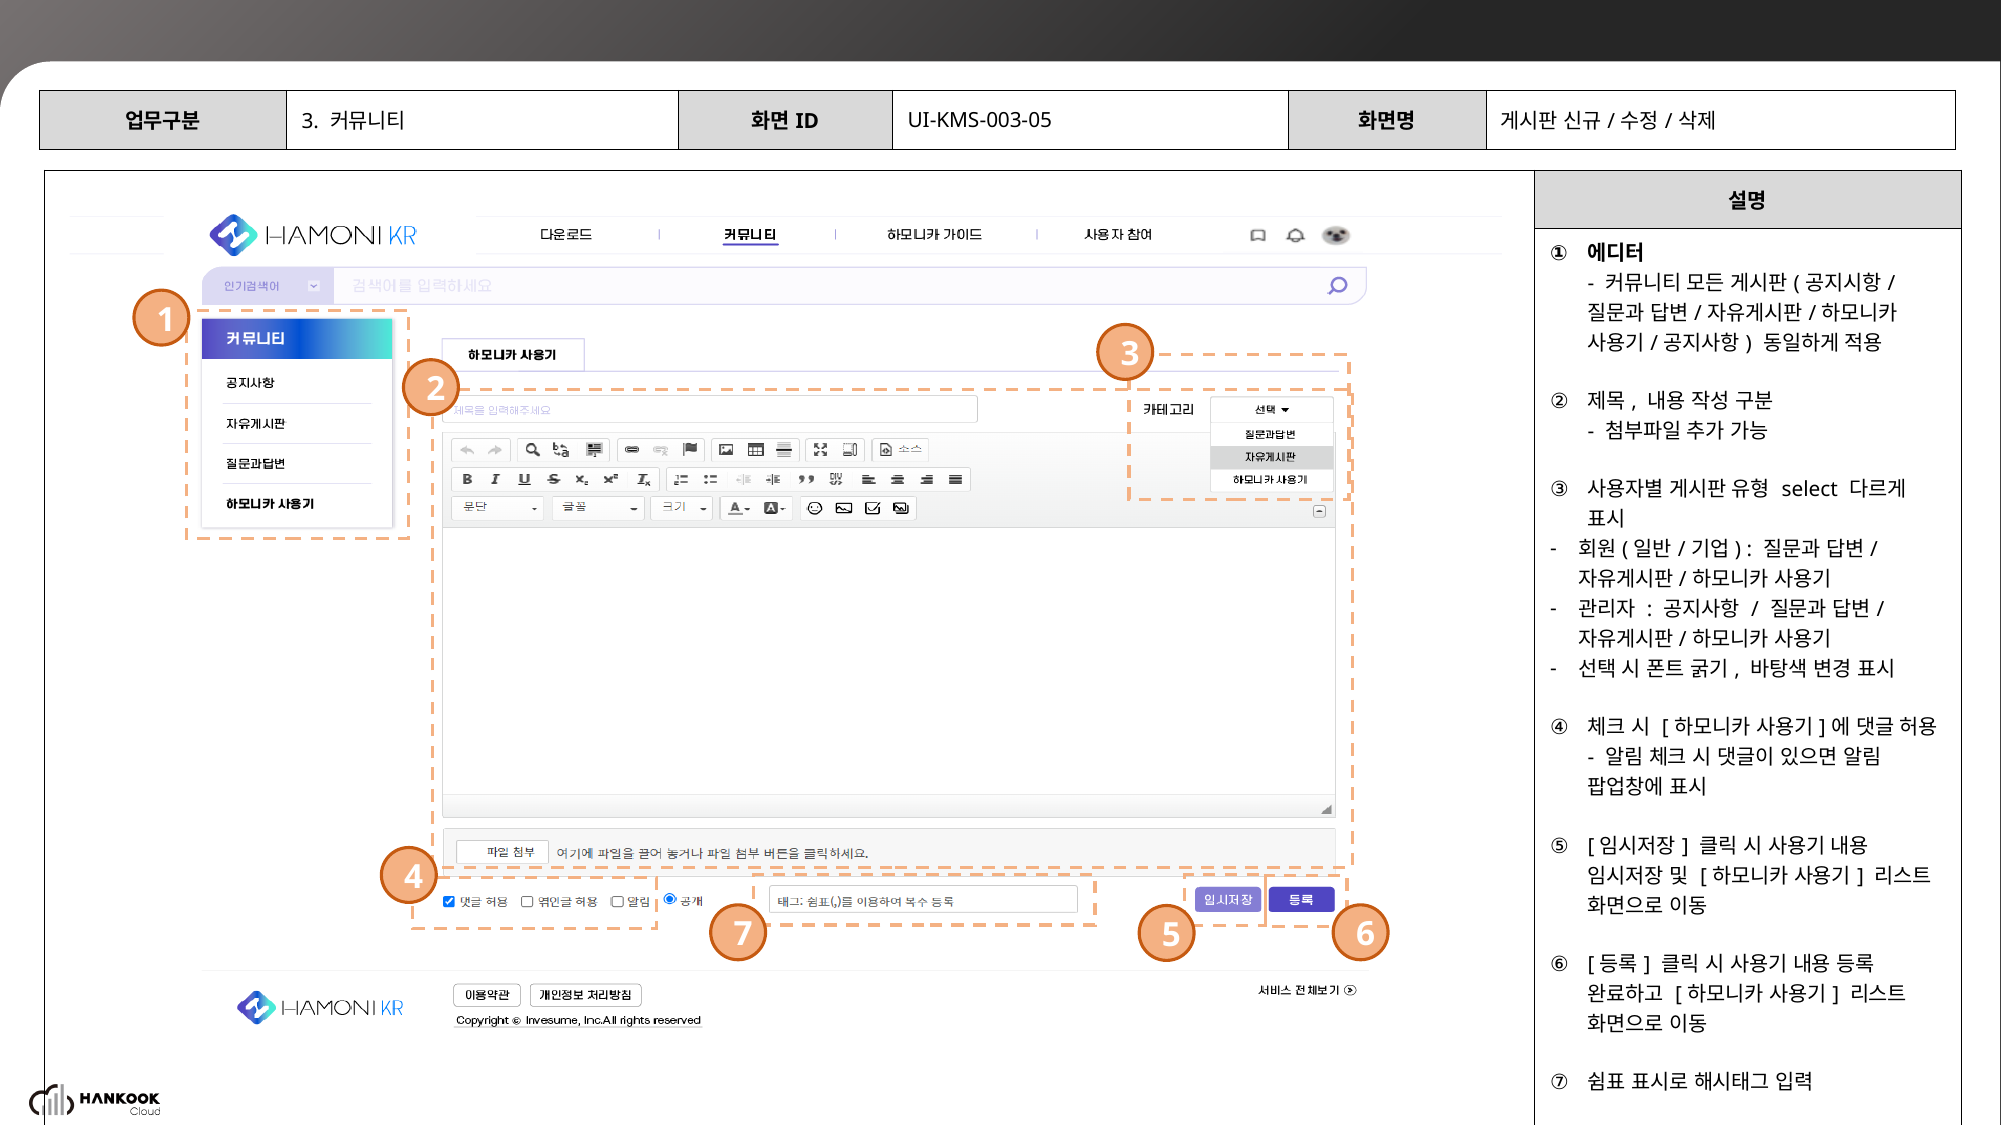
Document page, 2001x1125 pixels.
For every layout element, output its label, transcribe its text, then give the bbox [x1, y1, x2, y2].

table_cell 에디터 - 커뮤니티 모든 게시판(공지시항/질문과 답변/자유게시판/하모니카 사용기/공지사항) 동일하게 적용 제목, 내용 작성 구분 - 첨부파일 추가 가능 사용자별 게시판 유형 select 다르게 표시 회원(일반/기업) : 질문과 답변/자유게시판/하모니카 사용기 관리자 : 공지사항 / 질문과 답변/자유게시판/하모니카 사용기 선택 시 폰트 굵기, 바탕색 변경 표시 체크 시 [하모니카 사용기]에 댓글 허용 - 알림 체크 시 댓글이 있으면 알림 팝업창에 표시 [임시저장] 클릭 시 사용기 내용 임시저장 및 [하모니카 사용기] 리스트 화면으로 이동 [등록] 클릭 시 사용기 내용 등록 완료하고 [하모니카 사용기] 리스트 화면으로 이동 쉼표 표시로 해시태그 입력 [1535, 229, 1961, 1125]
table_header 화면ID [679, 91, 892, 149]
table_header UI-KMS-003-05 [893, 91, 1288, 149]
table_header 게시판 신규/수정/삭제 [1487, 91, 1955, 149]
table_header 설명 [1535, 171, 1961, 228]
table_header [45, 171, 1534, 1125]
table_header 화면명 [1289, 91, 1486, 149]
table_header 업무구분 [40, 91, 286, 149]
picture [29, 1084, 44, 1116]
table_header 3. 커뮤니티 [287, 91, 678, 149]
picture [69, 168, 1502, 1049]
